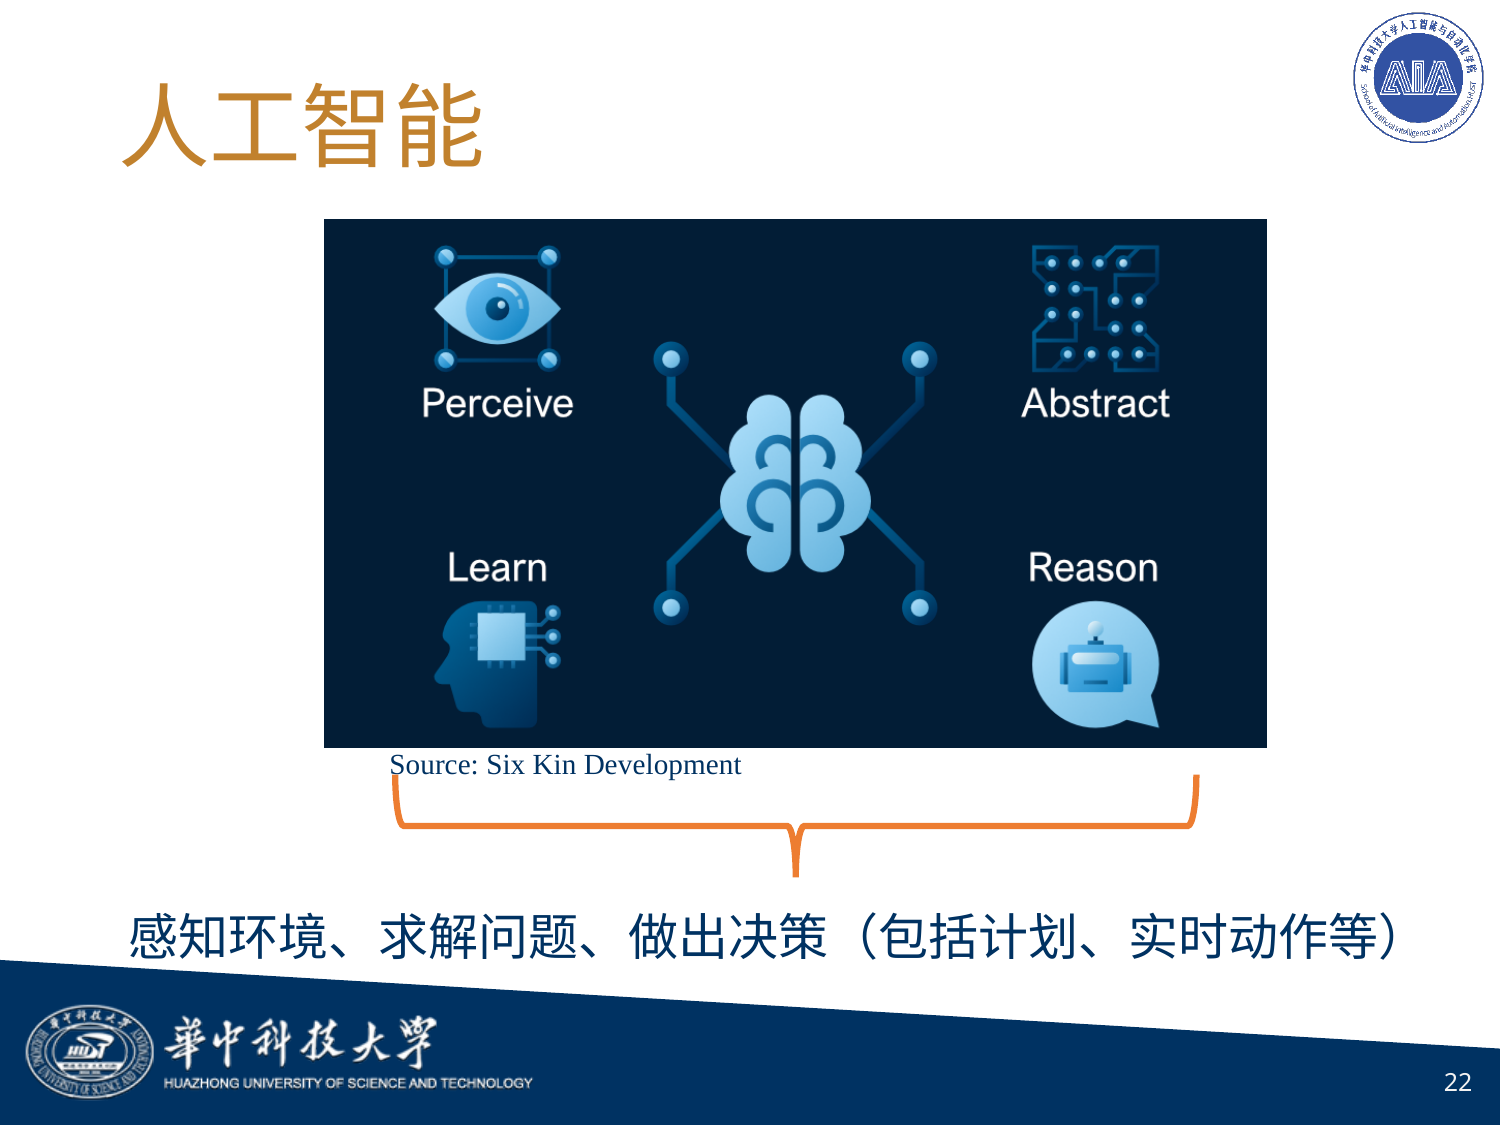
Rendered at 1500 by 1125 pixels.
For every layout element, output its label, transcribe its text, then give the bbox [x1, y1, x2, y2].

picture [1325, 0, 1500, 153]
picture [324, 219, 1267, 749]
text_box [395, 774, 1197, 868]
picture [20, 996, 569, 1108]
slide_number 22 [1332, 1054, 1488, 1114]
title 人工智能 [103, 59, 1397, 203]
text_box 感知环境、求解问题、做出决策（包括计划、实时动作等） [121, 868, 1470, 974]
text_box Source: Six Kin Development [381, 749, 789, 789]
